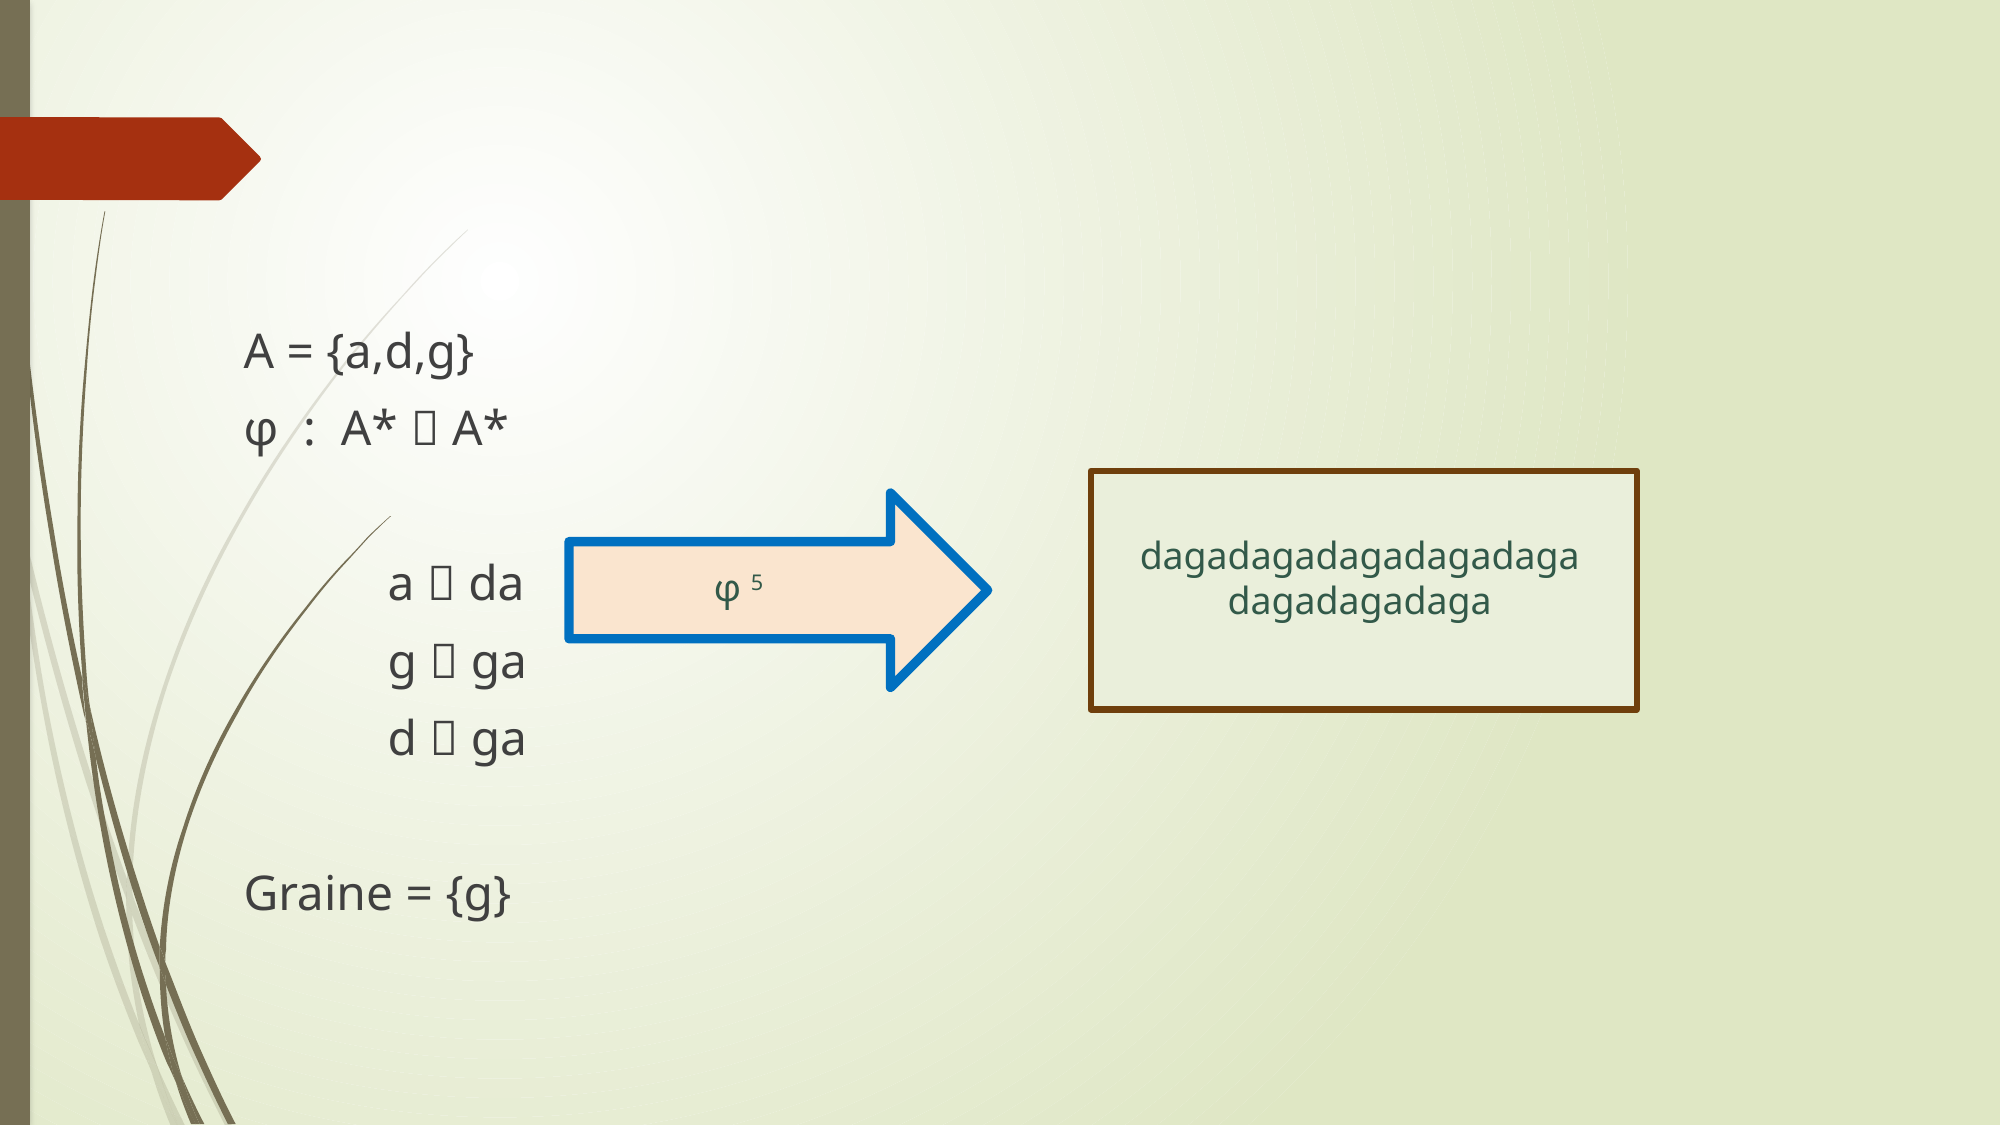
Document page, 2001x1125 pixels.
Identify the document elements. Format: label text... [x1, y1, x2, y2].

text_box dagadagadagadagadagadagadagadaga [1121, 524, 1598, 629]
text_box [567, 491, 989, 689]
text_box φ 5 [699, 556, 910, 617]
text_box [1089, 470, 1638, 711]
list A = {a,d,g} φ : A*  A* a  da g  ga d  ga Graine = {g} [228, 312, 569, 933]
